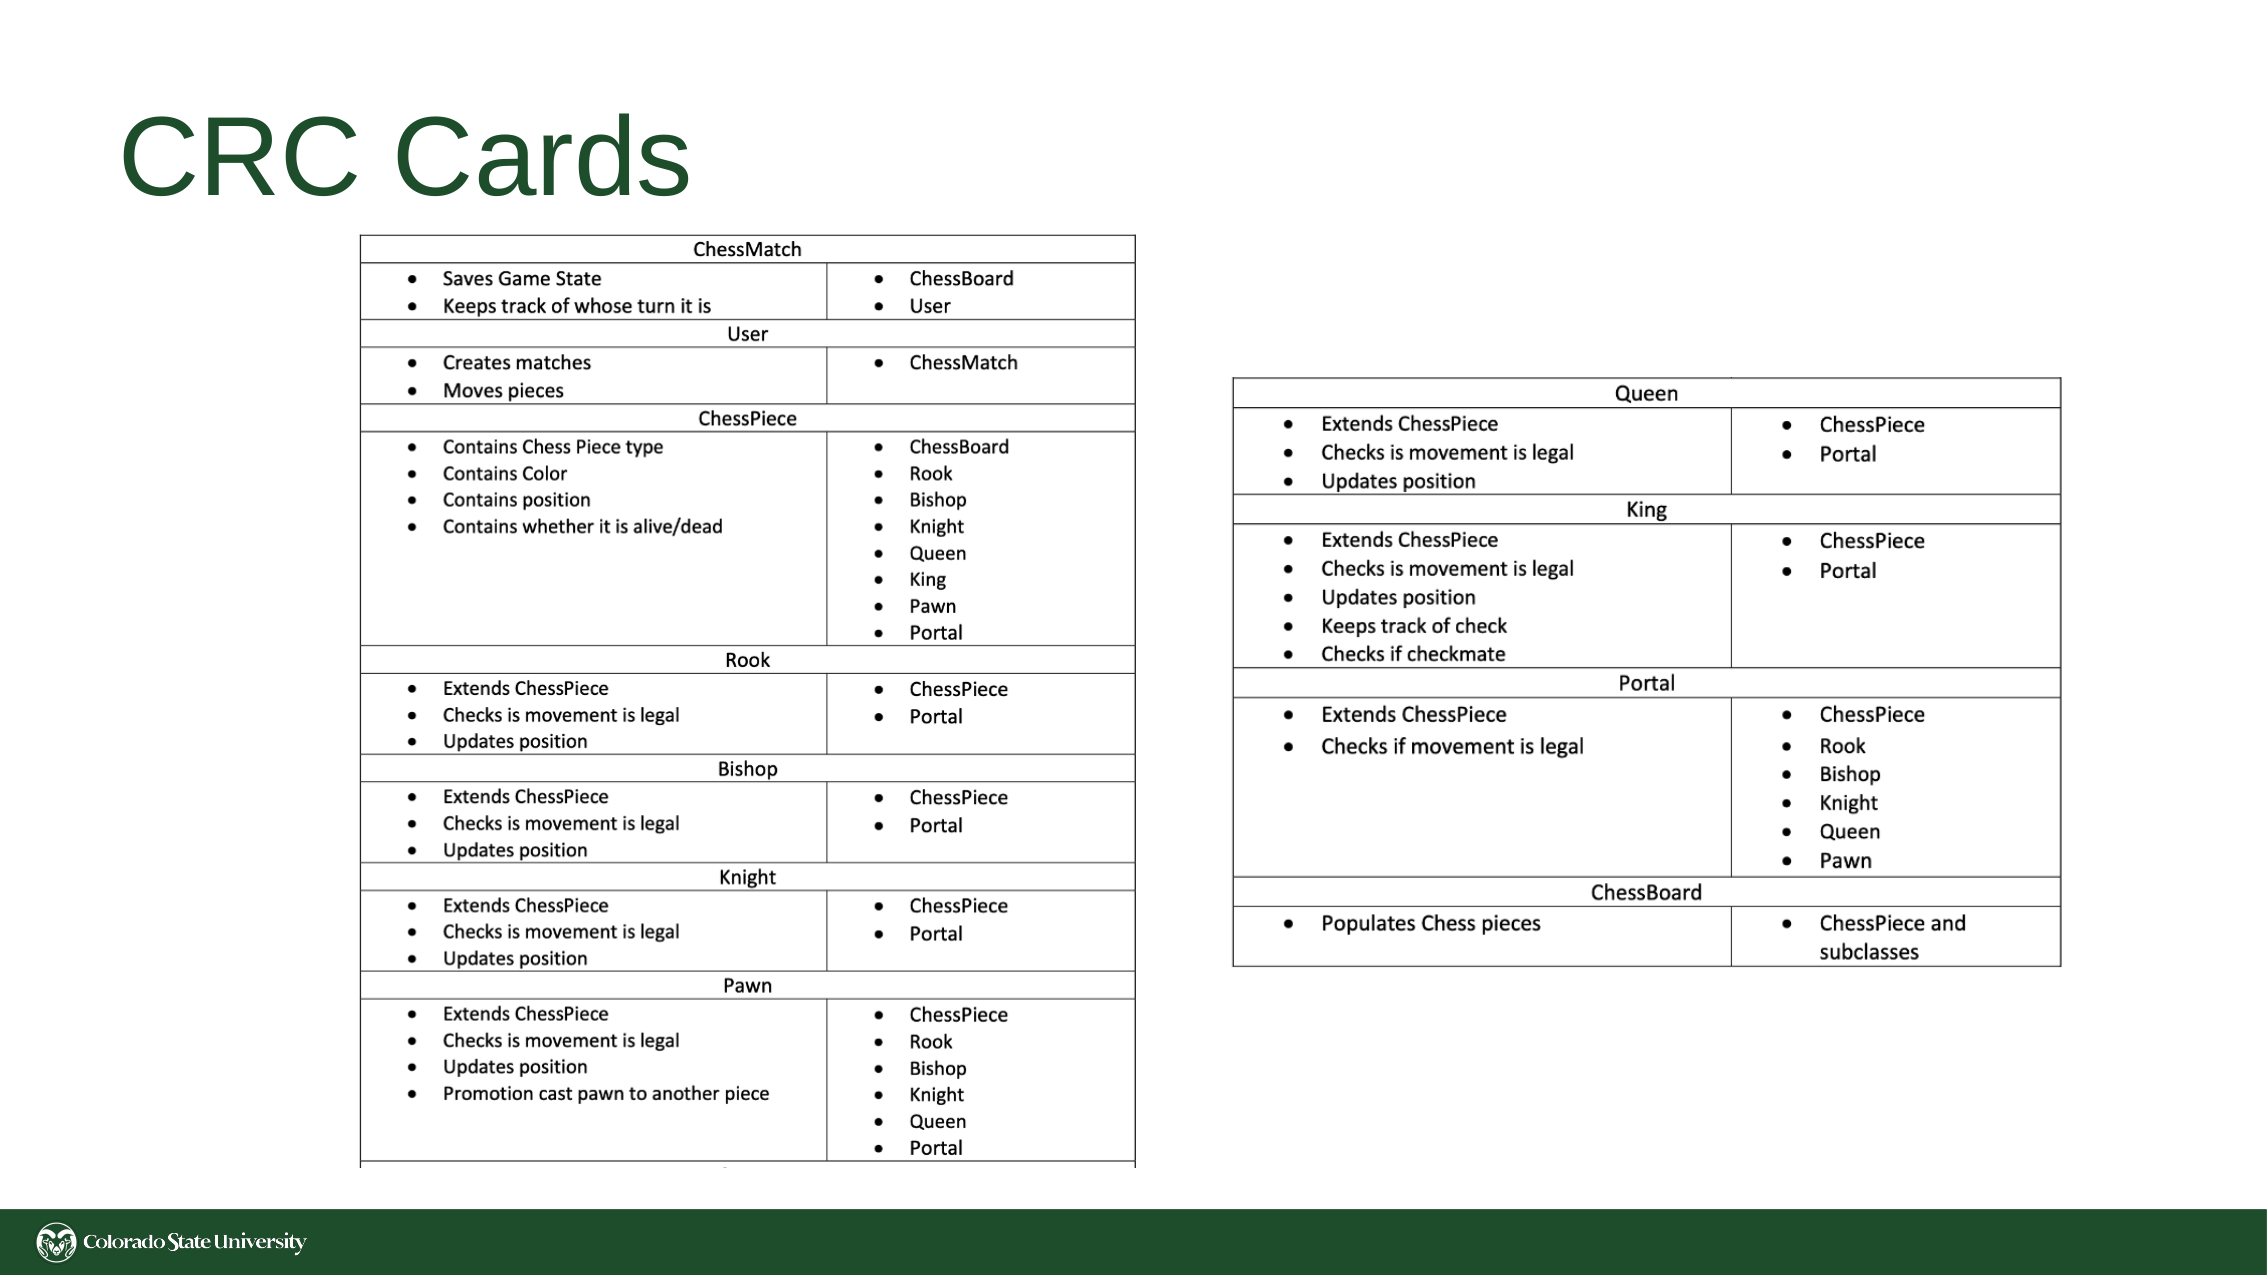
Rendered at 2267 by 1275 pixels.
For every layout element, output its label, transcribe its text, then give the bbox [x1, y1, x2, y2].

picture [344, 226, 1149, 1168]
title CRC Cards [103, 66, 2164, 234]
picture [1221, 377, 2069, 980]
picture [24, 1209, 319, 1275]
